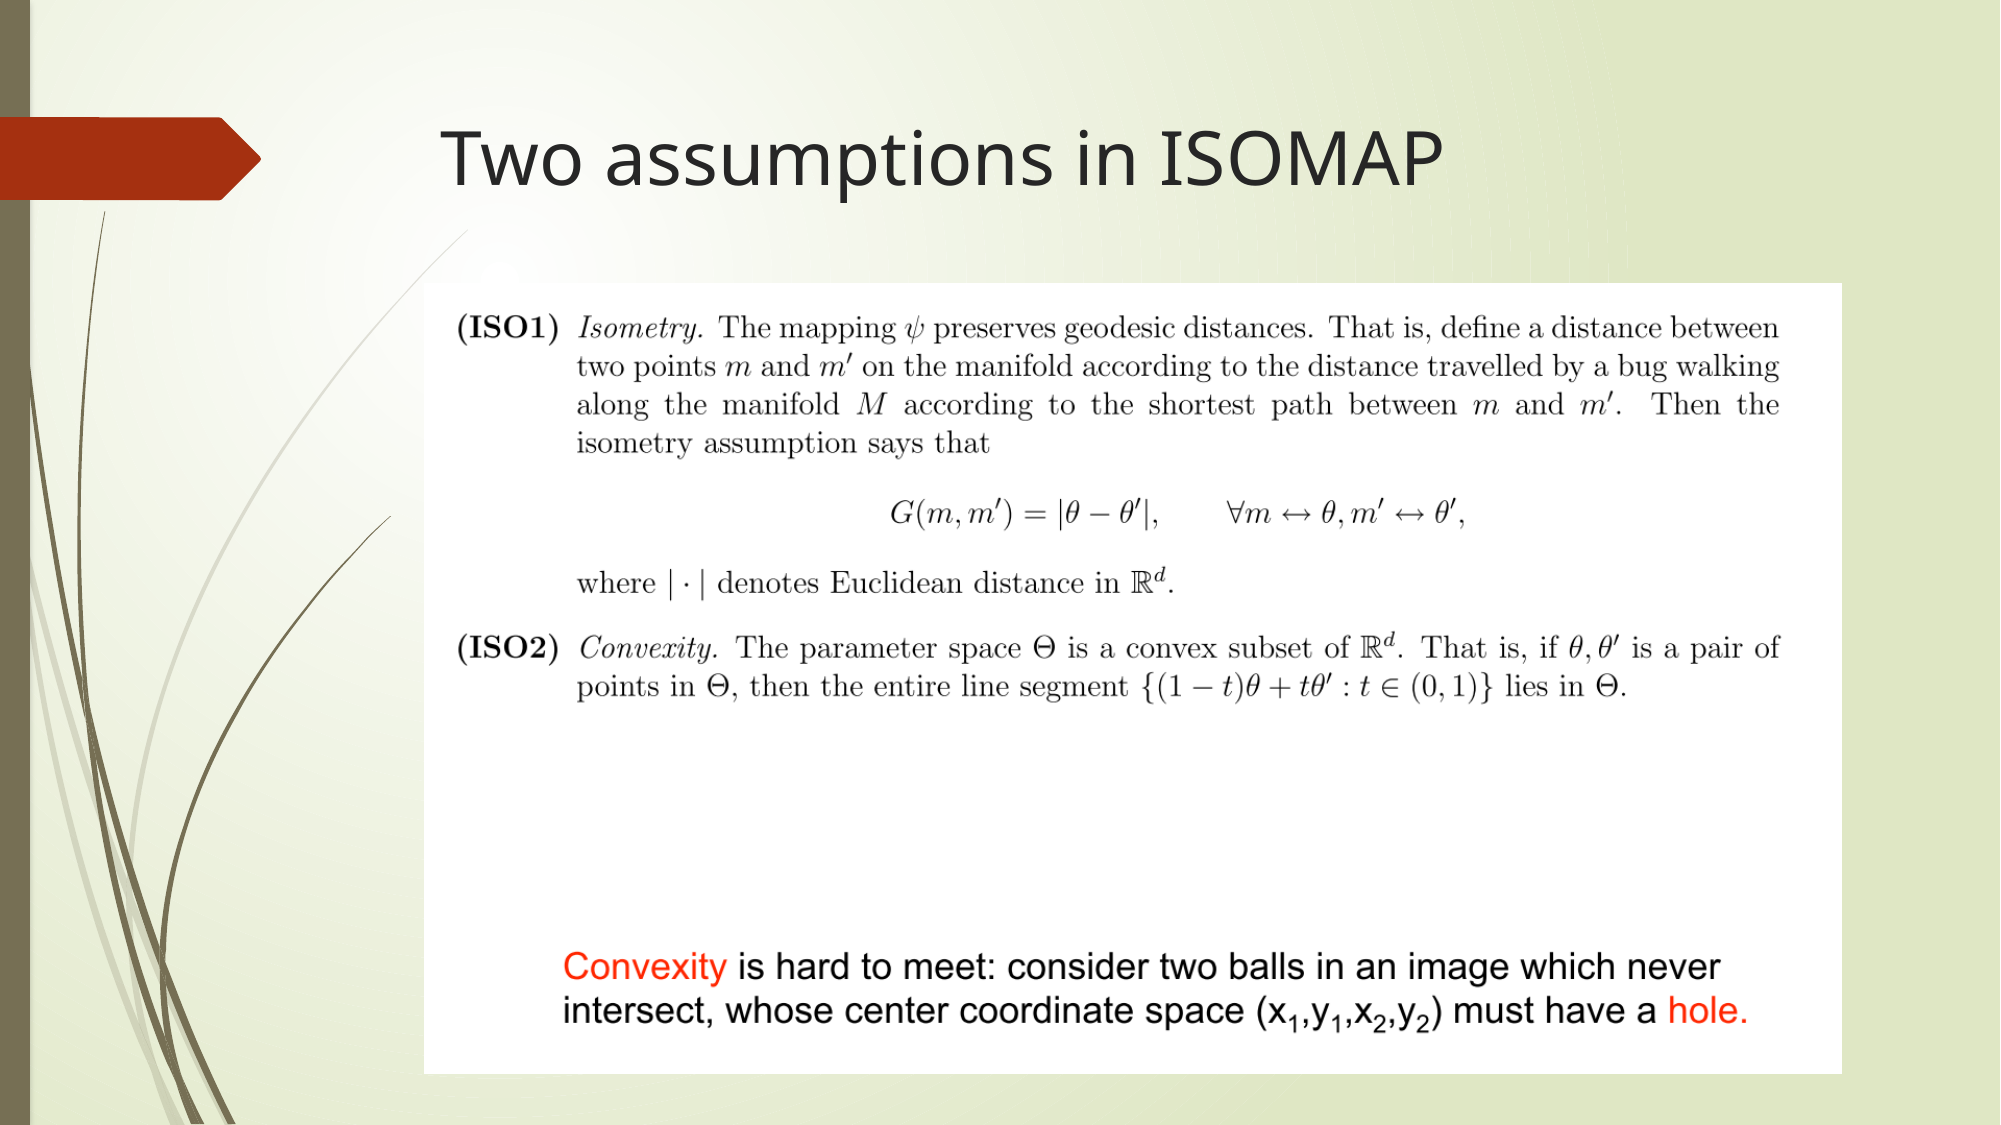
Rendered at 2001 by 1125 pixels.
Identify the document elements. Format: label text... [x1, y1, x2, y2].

title Two assumptions in ISOMAP [425, 102, 1888, 313]
picture [424, 283, 1842, 1074]
